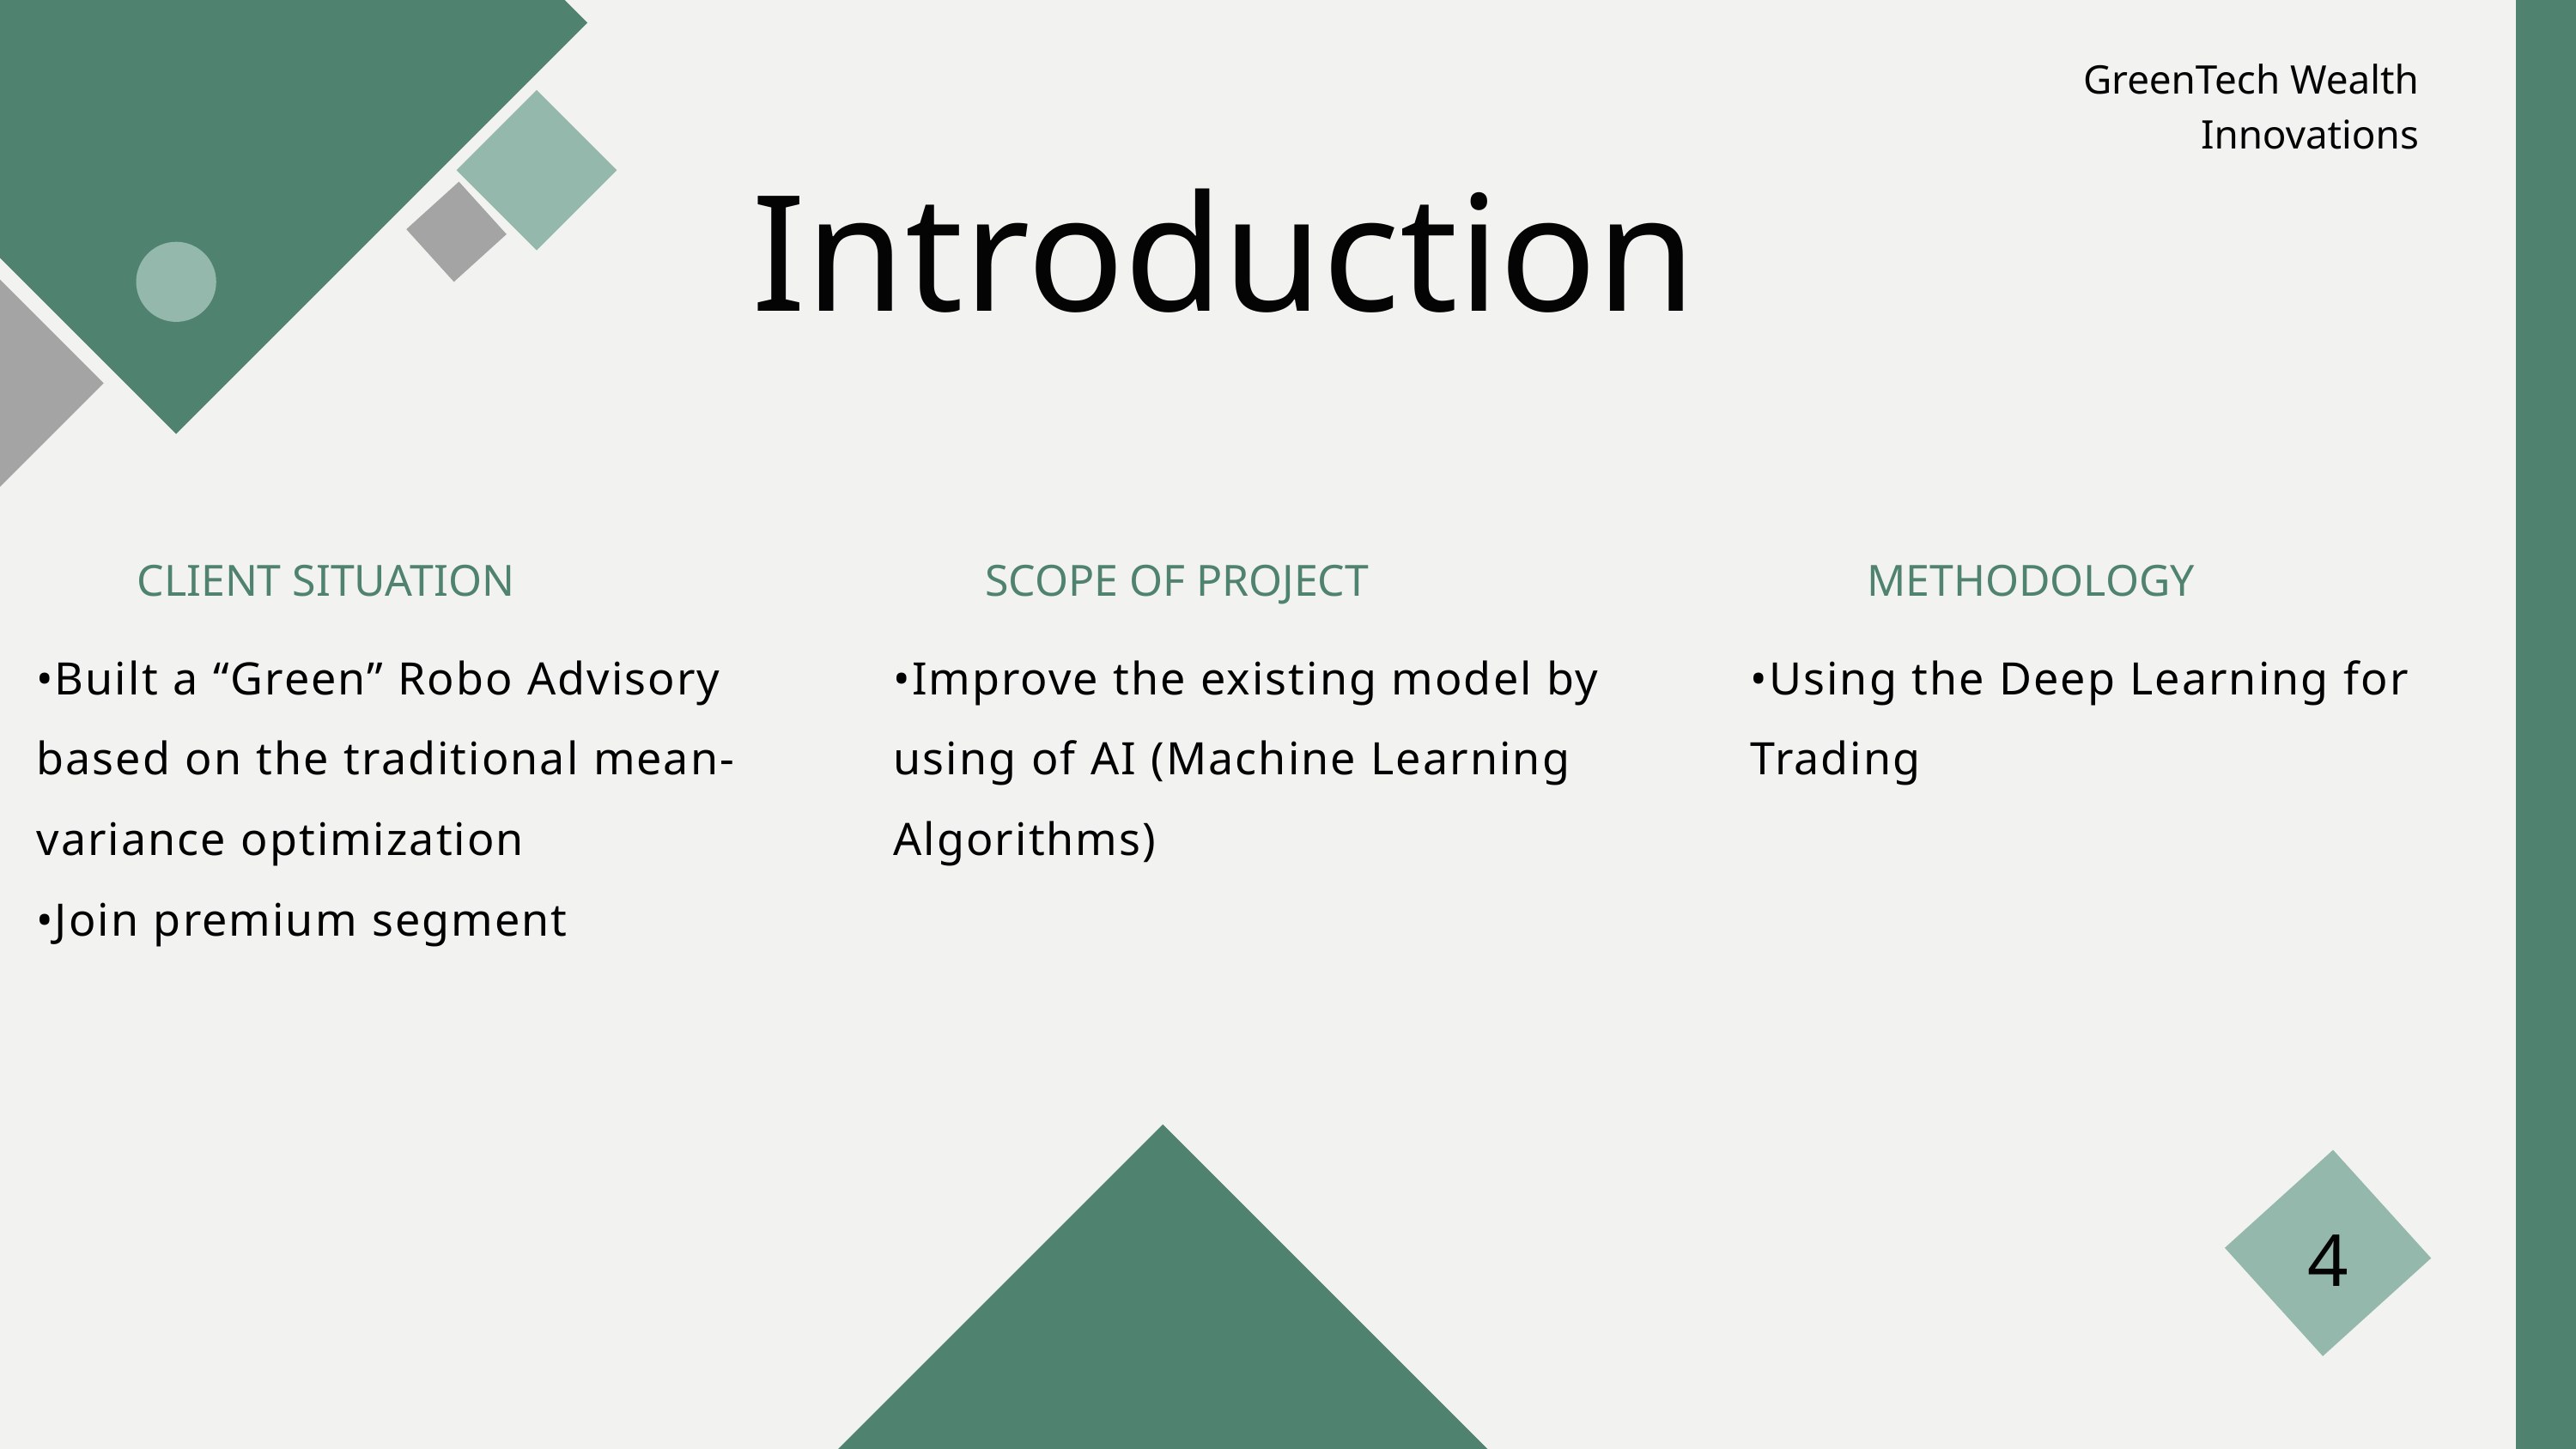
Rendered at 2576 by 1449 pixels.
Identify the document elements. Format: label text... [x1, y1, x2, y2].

text_box •Built a “Green” Robo Advisory based on the traditional mean-variance optimization •Join premium segment [36, 622, 826, 1106]
text_box [838, 1124, 1488, 1449]
text_box METHODOLOGY [1750, 544, 2312, 605]
text_box Introduction [751, 166, 1927, 343]
text_box [0, 0, 588, 434]
text_box SCOPE OF PROJECT [892, 544, 1473, 664]
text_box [136, 241, 217, 323]
text_box GreenTech Wealth Innovations [1884, 46, 2419, 211]
text_box CLIENT SITUATION [35, 544, 616, 664]
text_box 4 [2275, 1200, 2380, 1300]
text_box [2277, 1149, 2379, 1200]
text_box •Improve the existing model by using of AI (Machine Learning Algorithms) [893, 622, 1684, 945]
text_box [2515, 0, 2576, 1449]
text_box •Using the Deep Learning for Trading [1750, 622, 2512, 864]
text_box [2224, 1202, 2432, 1356]
text_box [456, 89, 617, 251]
text_box [0, 279, 104, 488]
text_box [406, 181, 507, 282]
